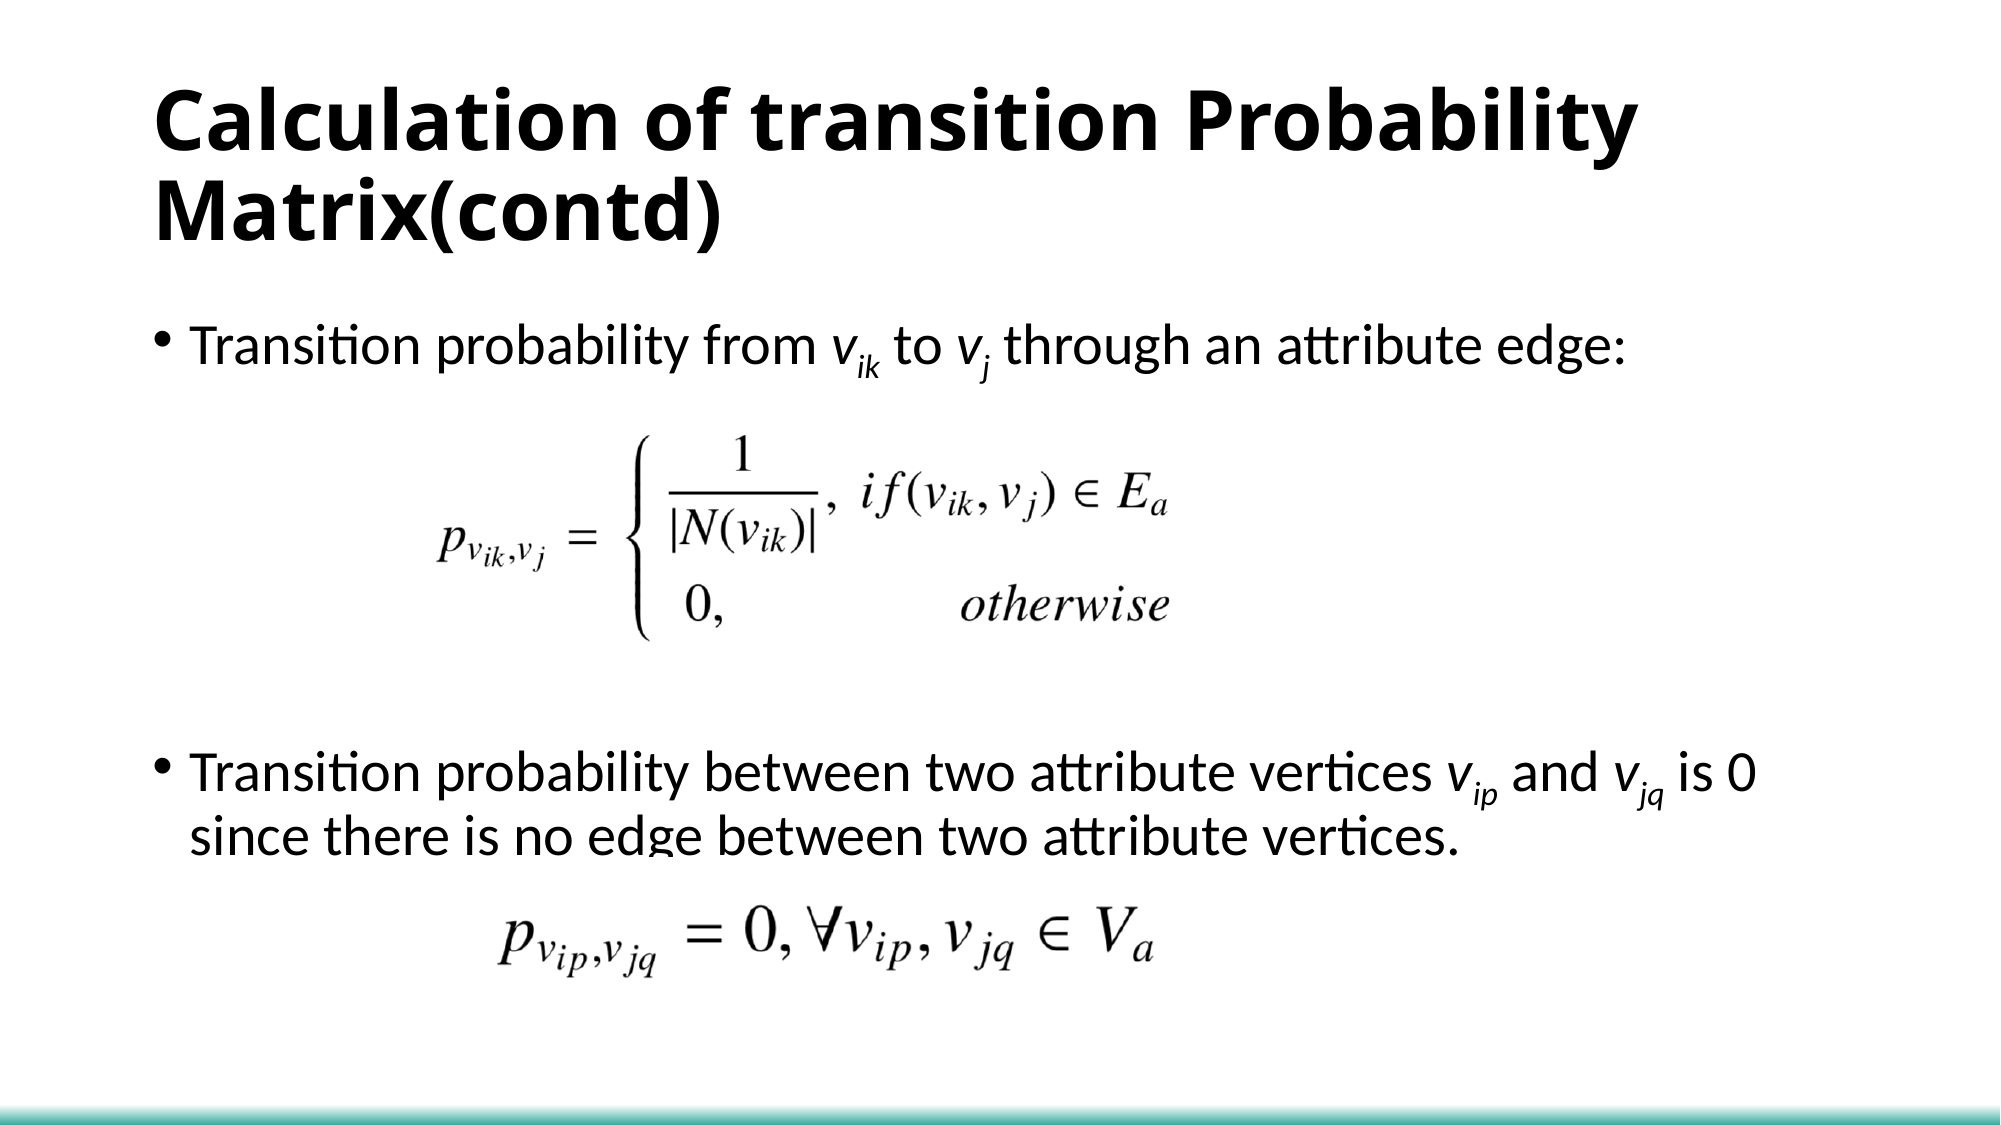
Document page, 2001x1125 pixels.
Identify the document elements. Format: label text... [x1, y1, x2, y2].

title Calculation of transition Probability Matrix(contd) [137, 59, 1863, 278]
picture [439, 857, 1212, 1014]
picture [307, 403, 1344, 663]
list Transition probability from vik to vj through an attribute edge: Transition probability between two attribute vertices vip and vjq is 0 since there is no edge between two attribute vertices. [137, 299, 1863, 1014]
